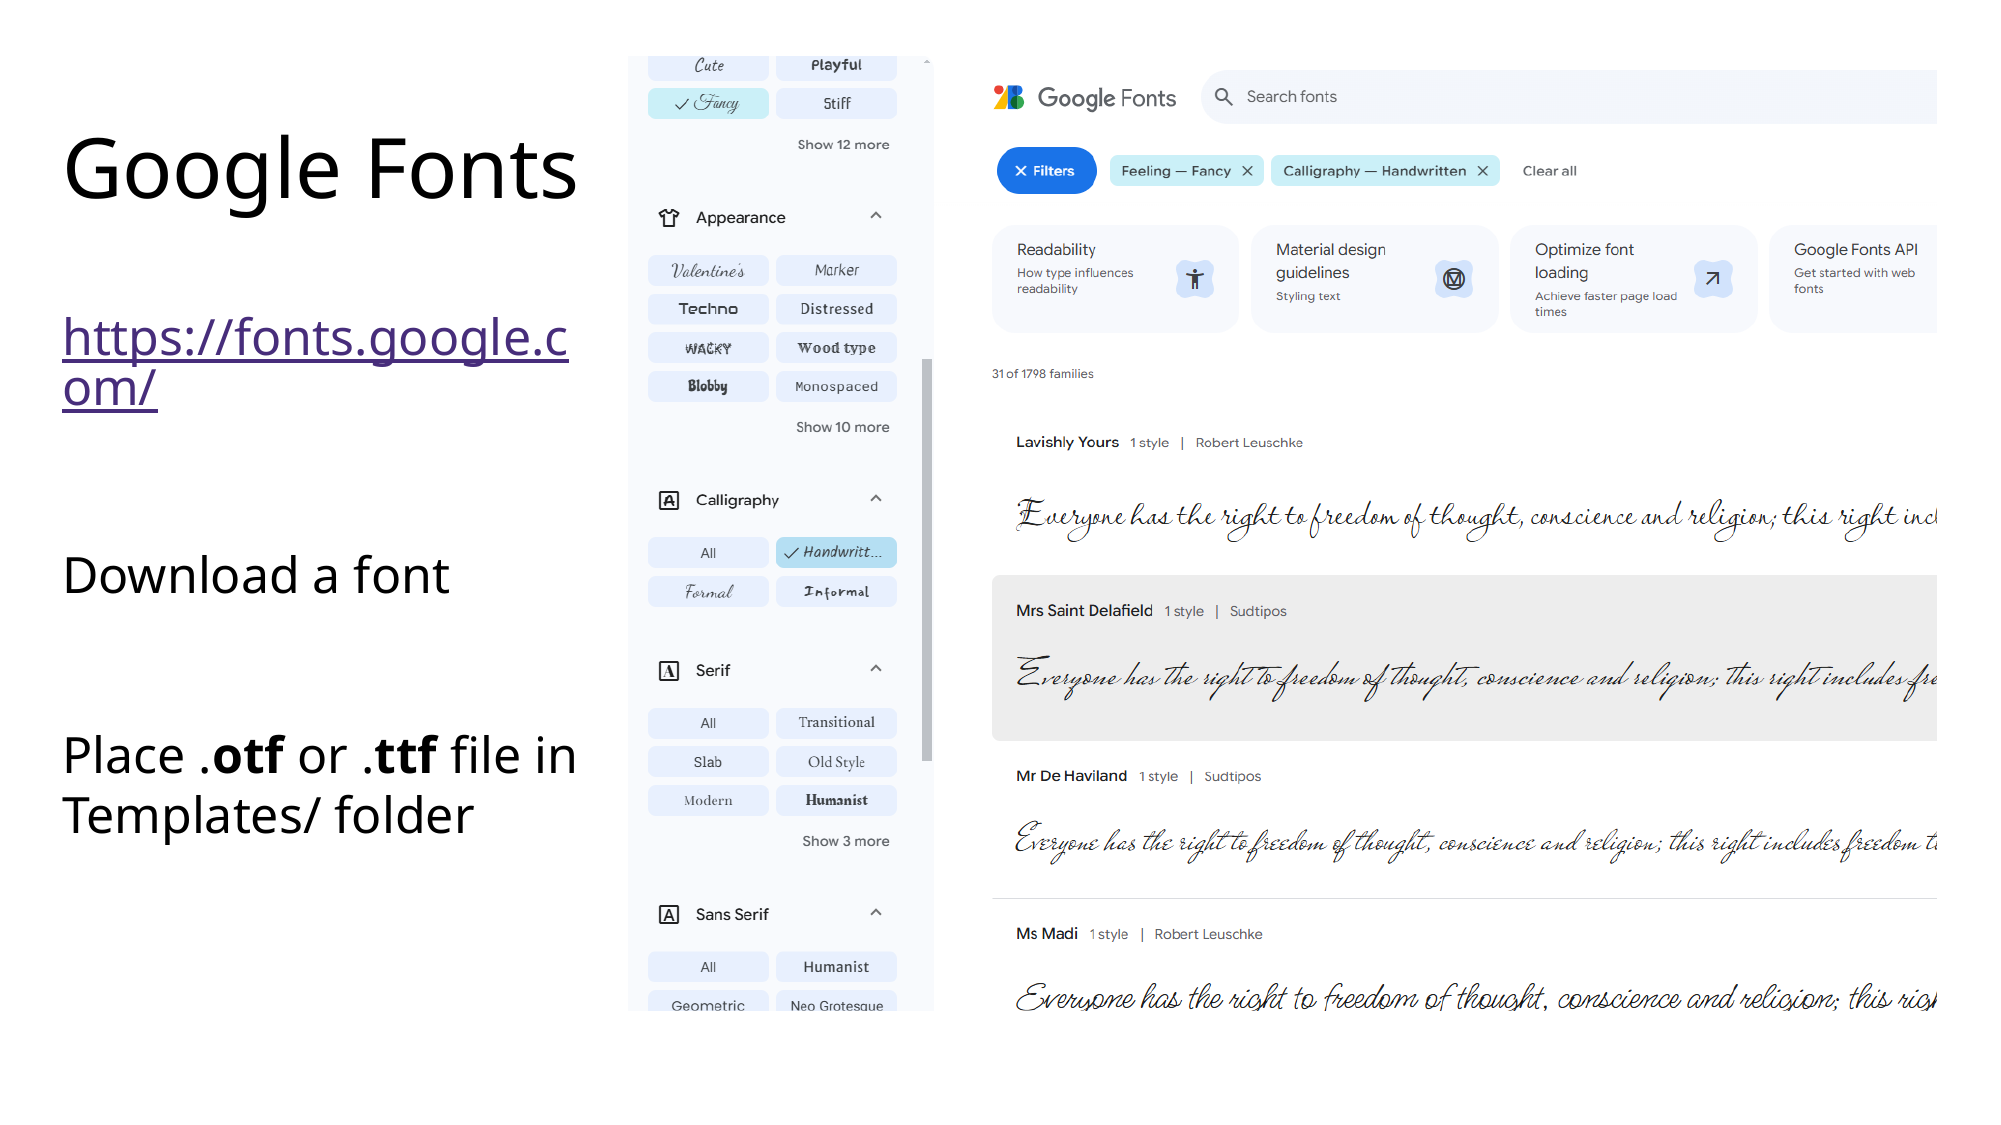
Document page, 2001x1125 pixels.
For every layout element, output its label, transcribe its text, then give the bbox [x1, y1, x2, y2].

text_box Google Fonts https://fonts.google.com/ Download a font Place .otf or .ttf file in Templates/ folder [47, 108, 597, 802]
picture [628, 56, 1938, 1011]
